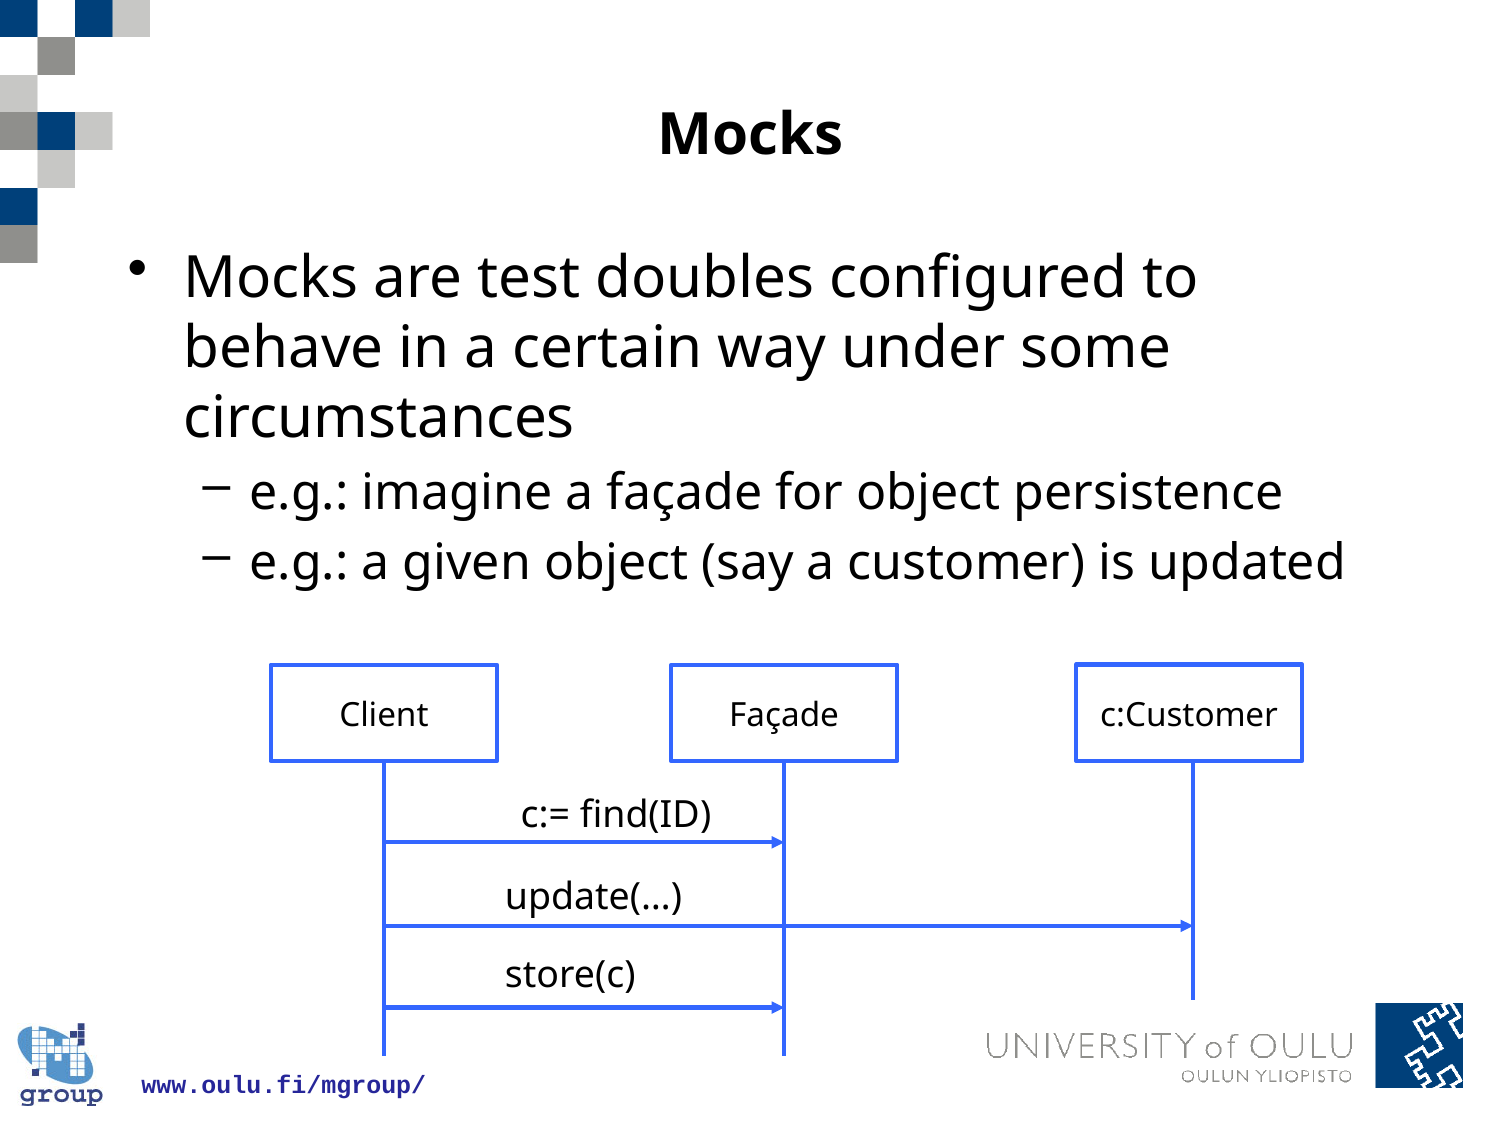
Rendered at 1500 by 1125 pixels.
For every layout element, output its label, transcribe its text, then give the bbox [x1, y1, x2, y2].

text_box Client [269, 663, 499, 763]
text_box store(c) [490, 942, 651, 1002]
picture [987, 1003, 1463, 1088]
text_box c:= find(ID) [505, 782, 727, 841]
list Mocks are test doubles configured to behave in a certain way under some circumstances e.g.: imagine a façade for object persistence e.g.: a given object (say a customer) is updated [112, 231, 1424, 1000]
text_box Façade [669, 663, 899, 763]
title Mocks [112, 37, 1388, 225]
picture [0, 0, 150, 263]
text_box update(…) [490, 865, 698, 924]
text_box c:Customer [1074, 662, 1304, 763]
picture [17, 1023, 103, 1106]
